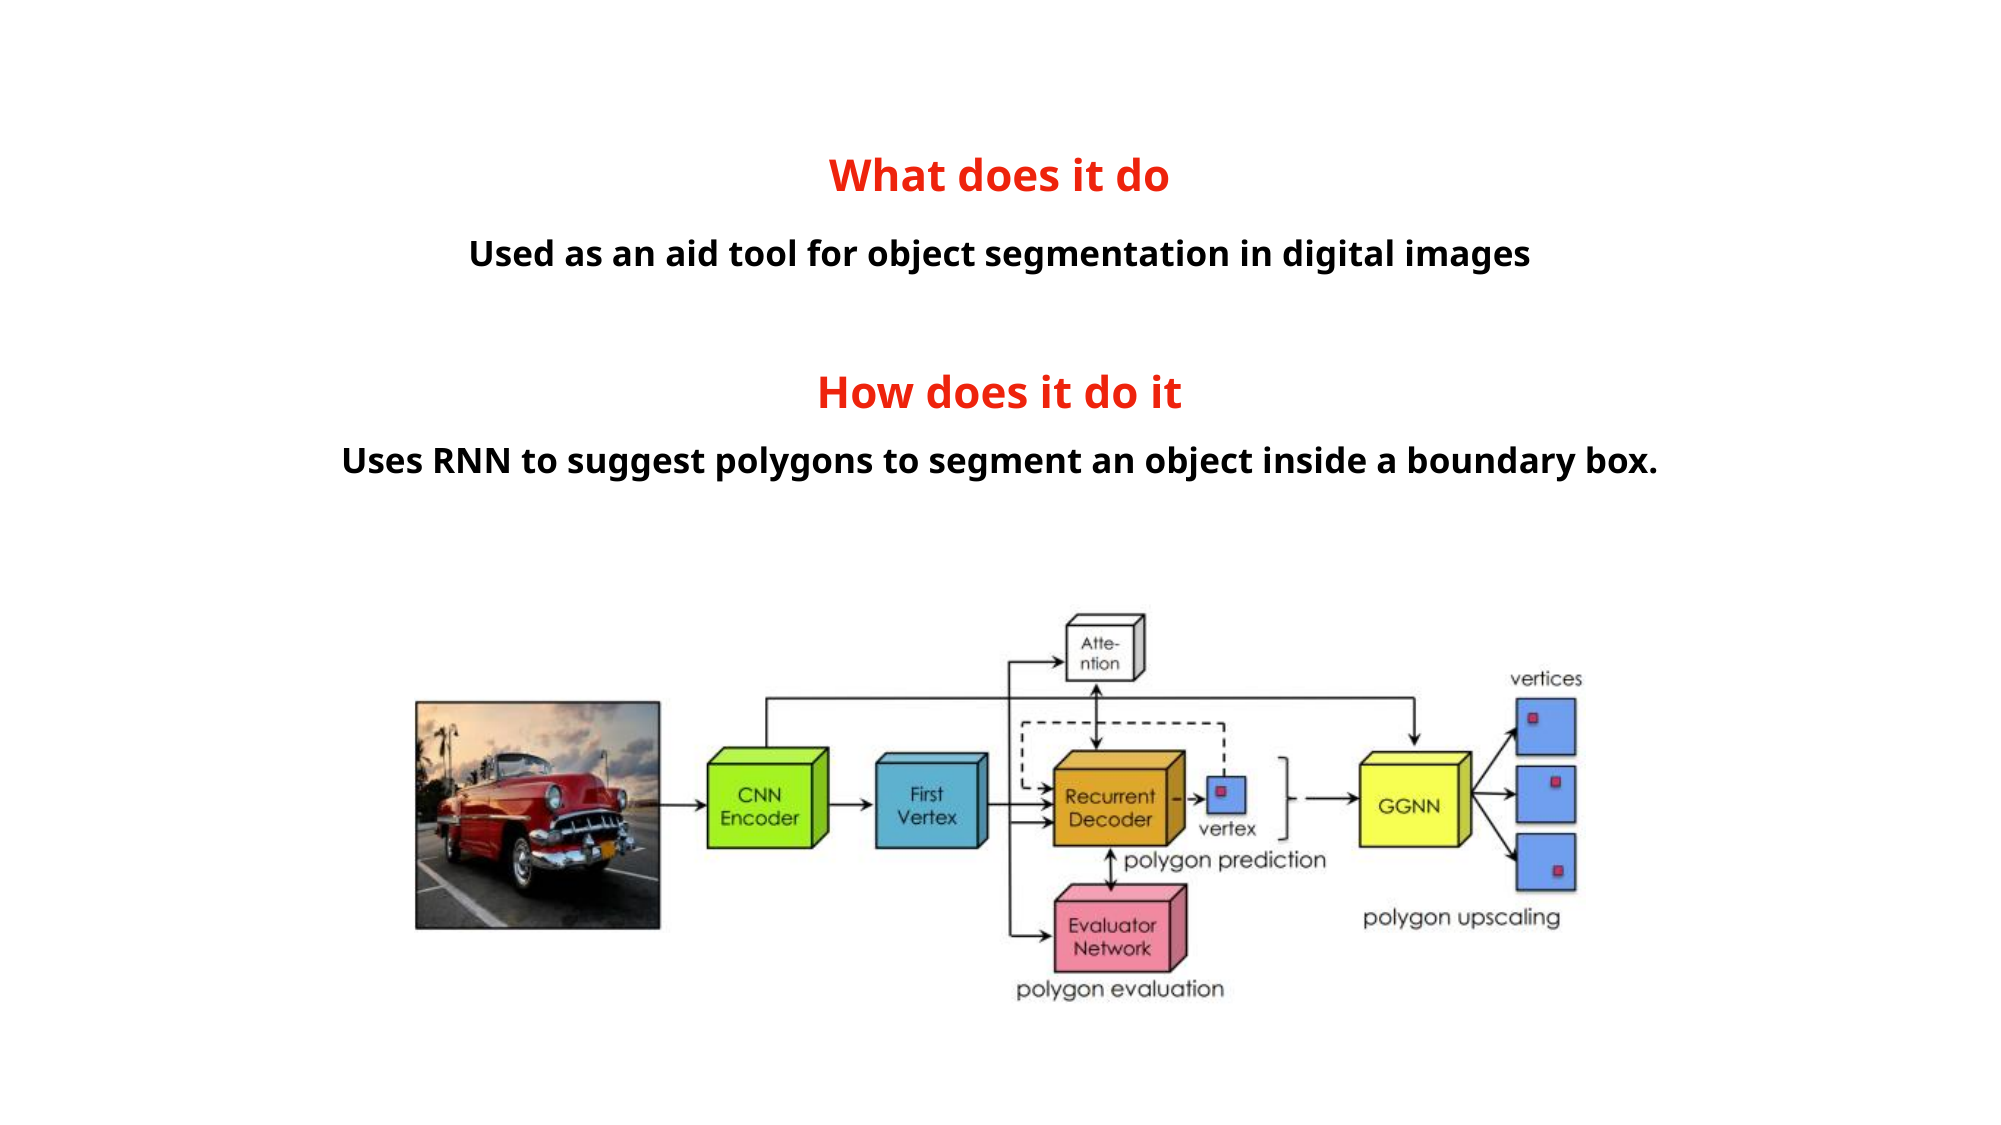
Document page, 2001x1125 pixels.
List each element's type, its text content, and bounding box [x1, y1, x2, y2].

text_box What does it do [823, 142, 1177, 207]
text_box How does it do it [810, 358, 1190, 424]
picture [413, 581, 1587, 1021]
text_box Uses RNN to suggest polygons to segment an object inside a boundary box. [335, 433, 1665, 487]
text_box Used as an aid tool for object segmentation in digital images [462, 225, 1538, 279]
